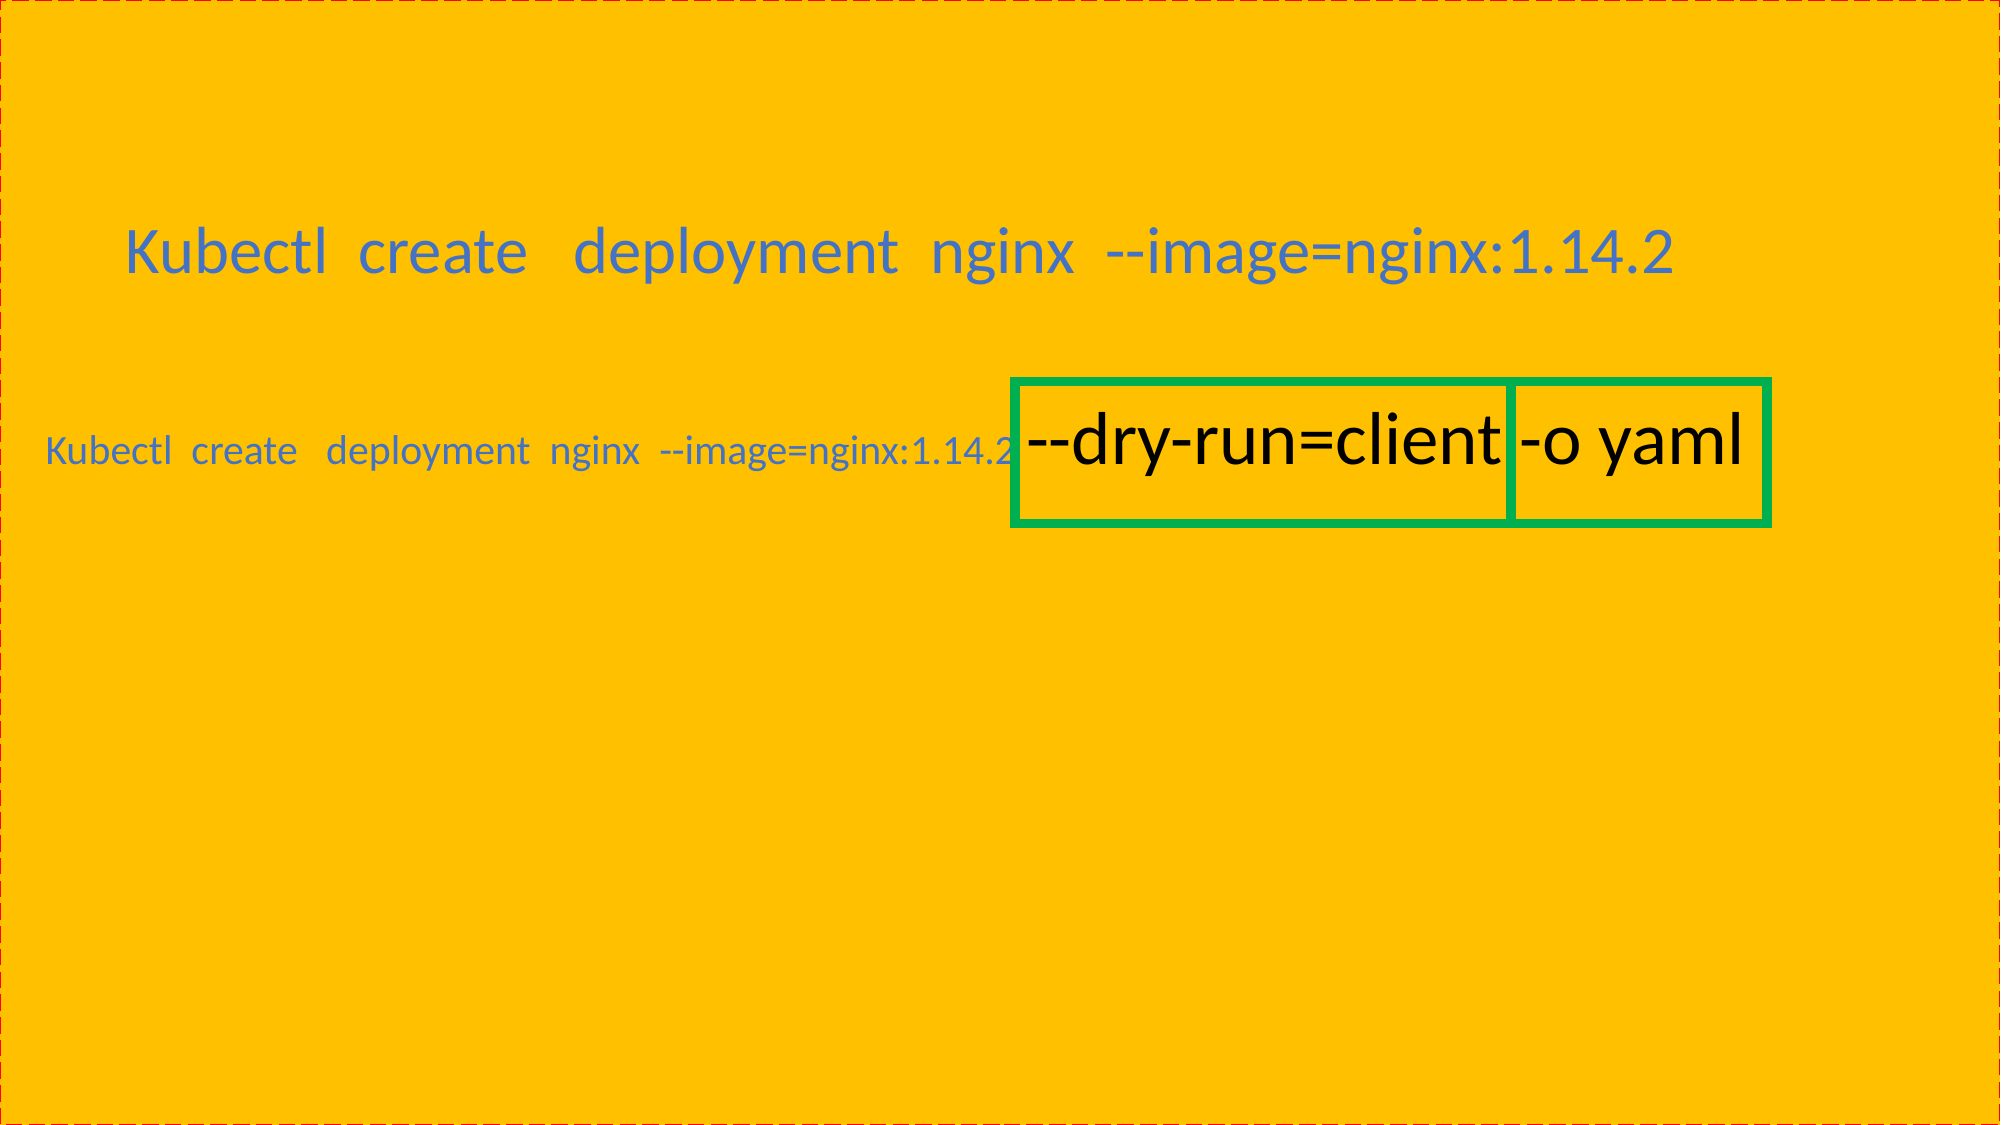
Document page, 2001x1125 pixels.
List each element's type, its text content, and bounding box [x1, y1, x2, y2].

text_box [1512, 381, 1768, 524]
text_box Kubectl create deployment nginx --image=nginx:1.14.2 [110, 199, 1767, 294]
text_box Kubectl create deployment nginx --image=nginx:1.14.2 --dry-run=client -o yaml [30, 382, 1891, 577]
text_box [1014, 381, 1512, 524]
text_box [0, 0, 2000, 1125]
